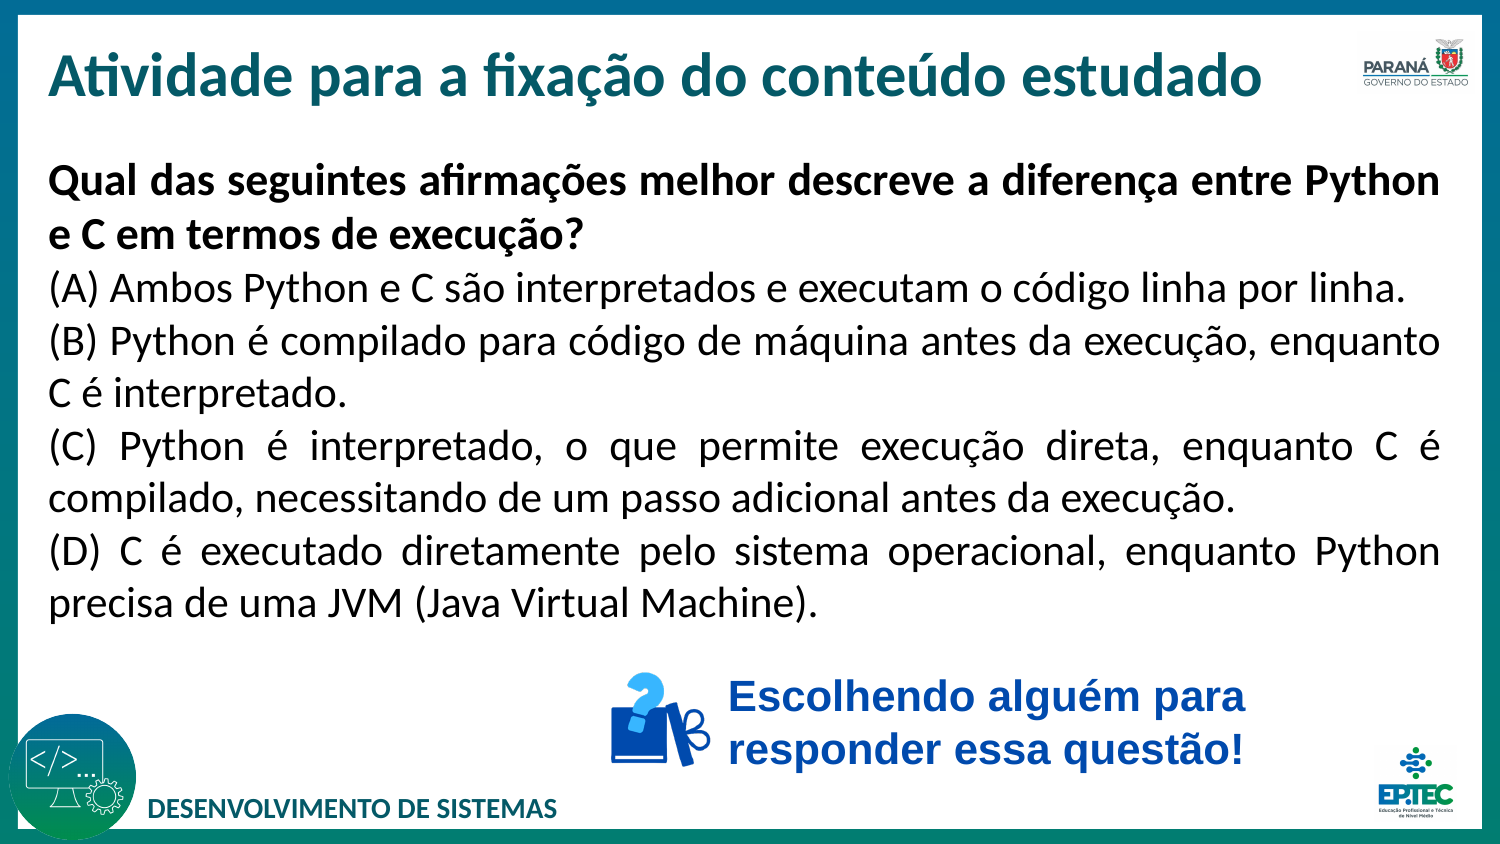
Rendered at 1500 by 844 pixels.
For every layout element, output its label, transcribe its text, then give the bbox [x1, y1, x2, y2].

text_box Escolhendo alguém para responder essa questão! [712, 653, 1318, 788]
picture [1374, 745, 1457, 822]
text_box Qual das seguintes afirmações melhor descreve a diferença entre Python e C em termos de execução? (A) Ambos Python e C são interpretados e executam o código linha por linha. (B) Python é compilado para código de máquina antes da execução, enquanto C é interpretado. (C) Python é interpretado, o que permite execução direta, enquanto C é compilado, necessitando de um passo adicional antes da execução. (D) C é executado diretamente pelo sistema operacional, enquanto Python precisa de uma JVM (Java Virtual Machine). [33, 134, 1457, 577]
picture [8, 713, 137, 841]
text_box Atividade para a fixação do conteúdo estudado [33, 26, 1314, 117]
text_box [17, 14, 1482, 829]
picture [0, 273, 17, 277]
picture [1356, 30, 1475, 94]
picture [603, 670, 718, 772]
picture [1482, 273, 1500, 277]
text_box DESENVOLVIMENTO DE SISTEMAS [141, 783, 644, 830]
